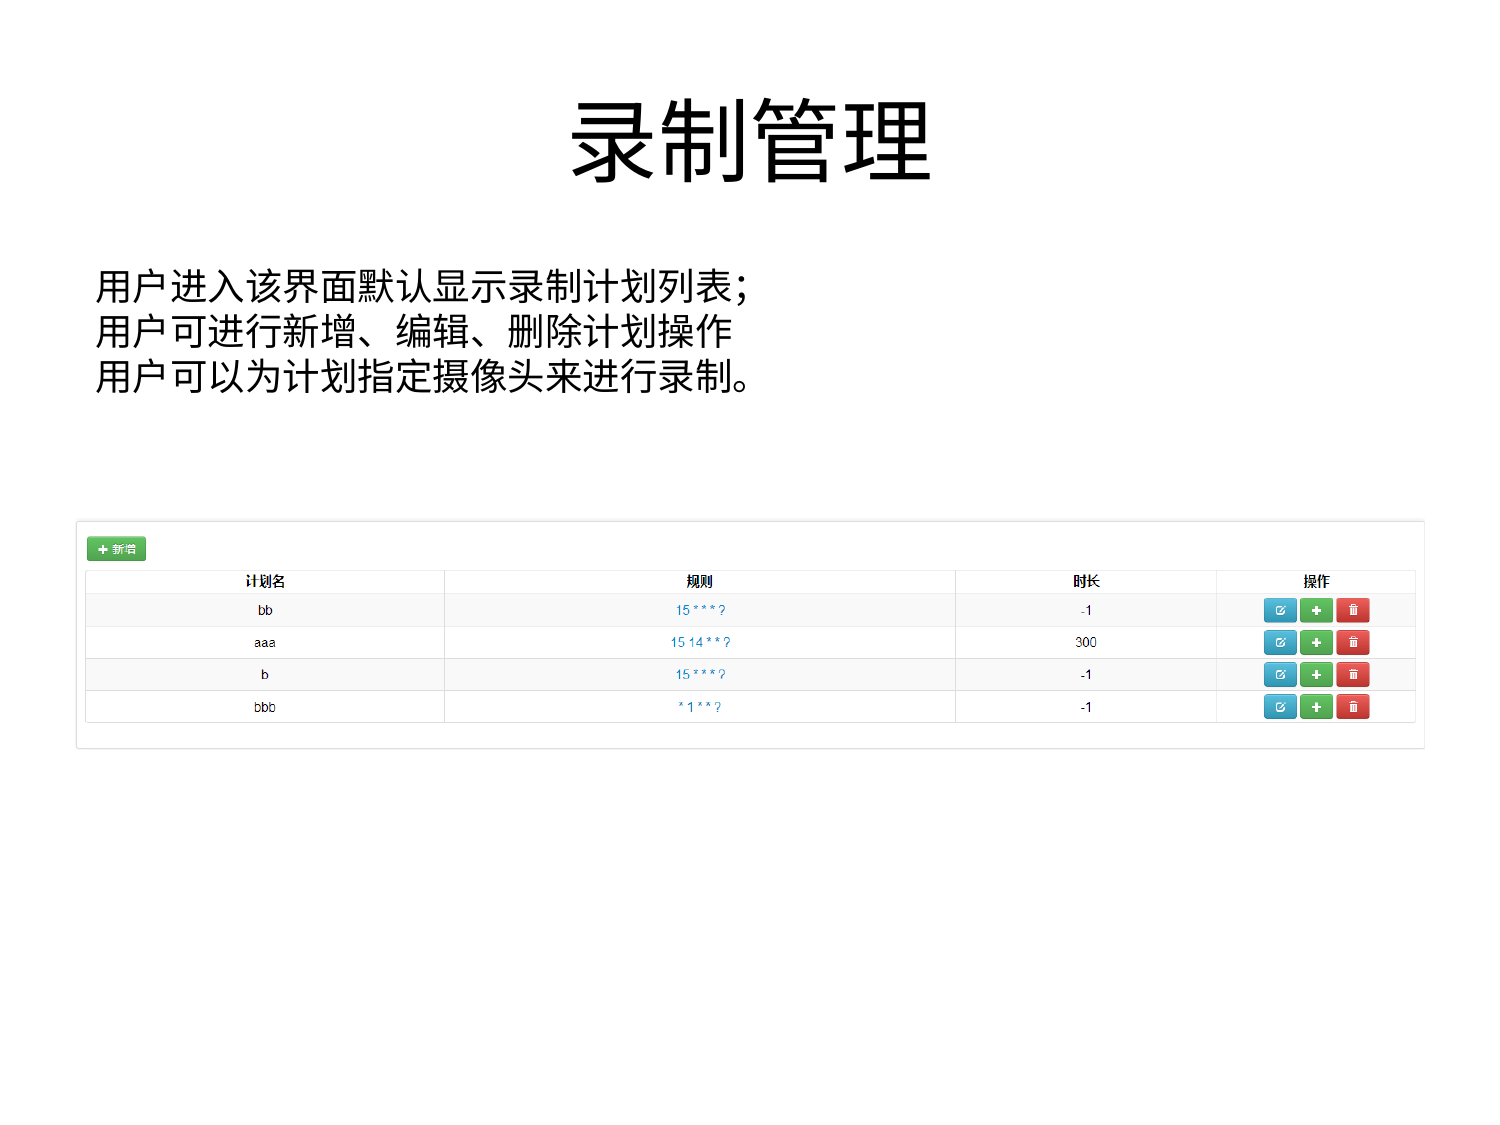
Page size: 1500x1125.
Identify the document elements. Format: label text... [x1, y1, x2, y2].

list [74, 517, 1426, 750]
text_box 用户进入该界面默认显示录制计划列表； 用户可进行新增、编辑、删除计划操作 用户可以为计划指定摄像头来进行录制。 [80, 255, 785, 451]
title 录制管理 [75, 45, 1425, 233]
